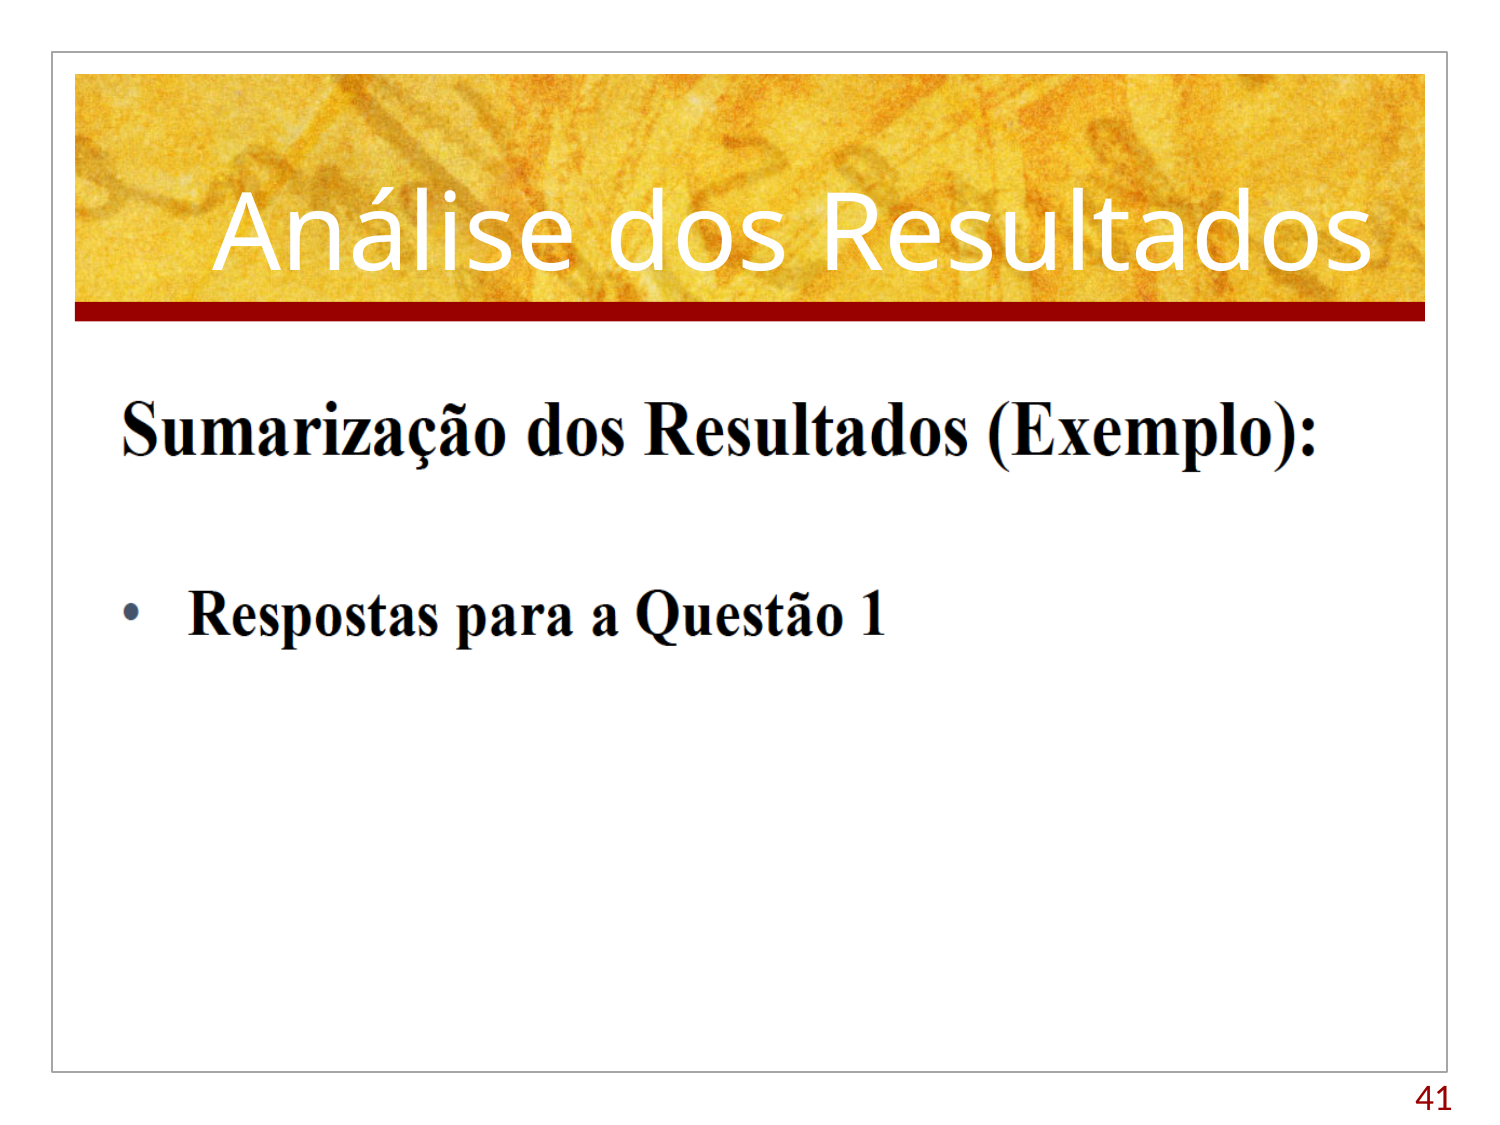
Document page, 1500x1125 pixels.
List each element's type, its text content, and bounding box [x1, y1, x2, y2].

picture [86, 378, 1414, 744]
picture [75, 74, 1425, 301]
slide_number 41 [1400, 1065, 1488, 1125]
title Análise dos Resultados [108, 74, 1392, 292]
